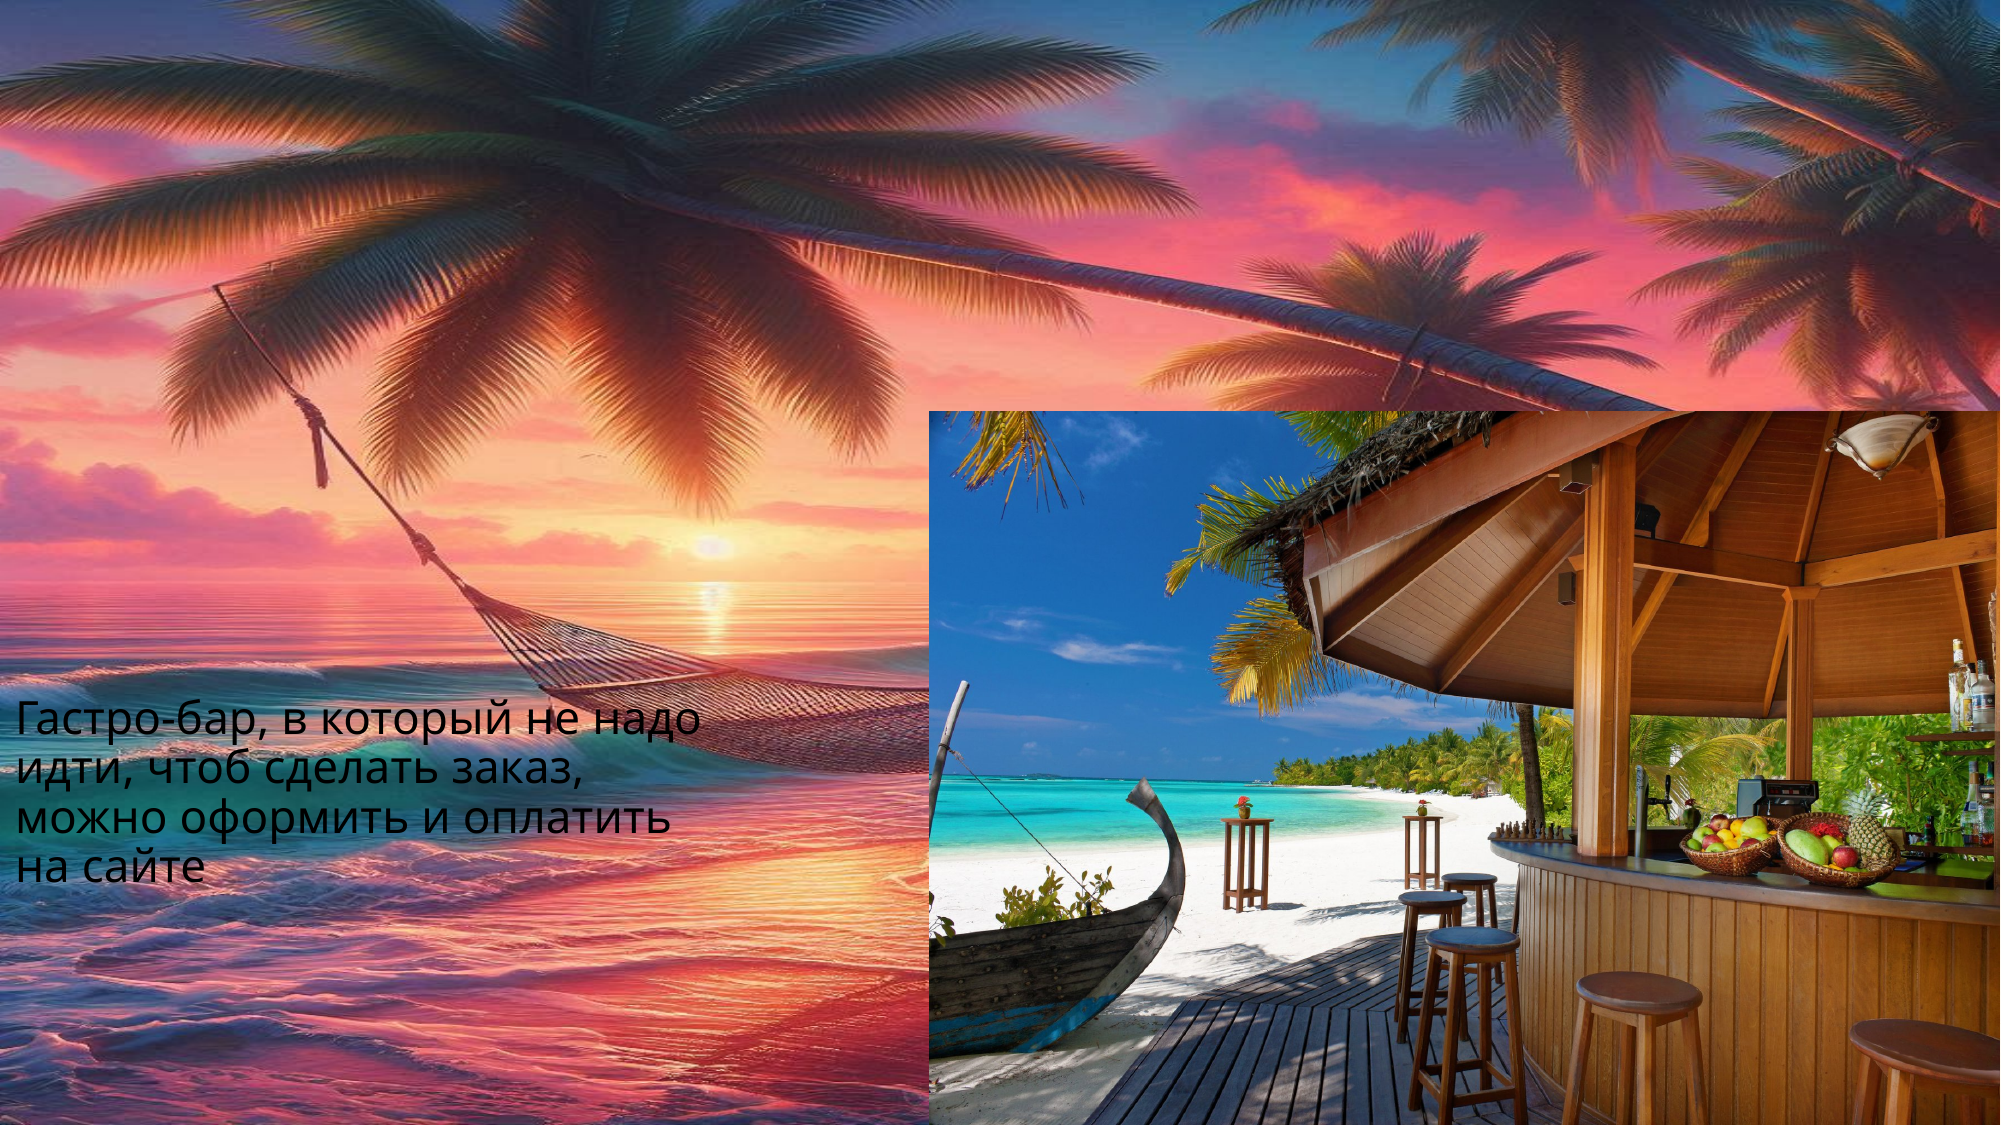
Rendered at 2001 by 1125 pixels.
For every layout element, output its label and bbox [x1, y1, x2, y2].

list [929, 411, 2000, 1125]
picture [0, 0, 2001, 1125]
